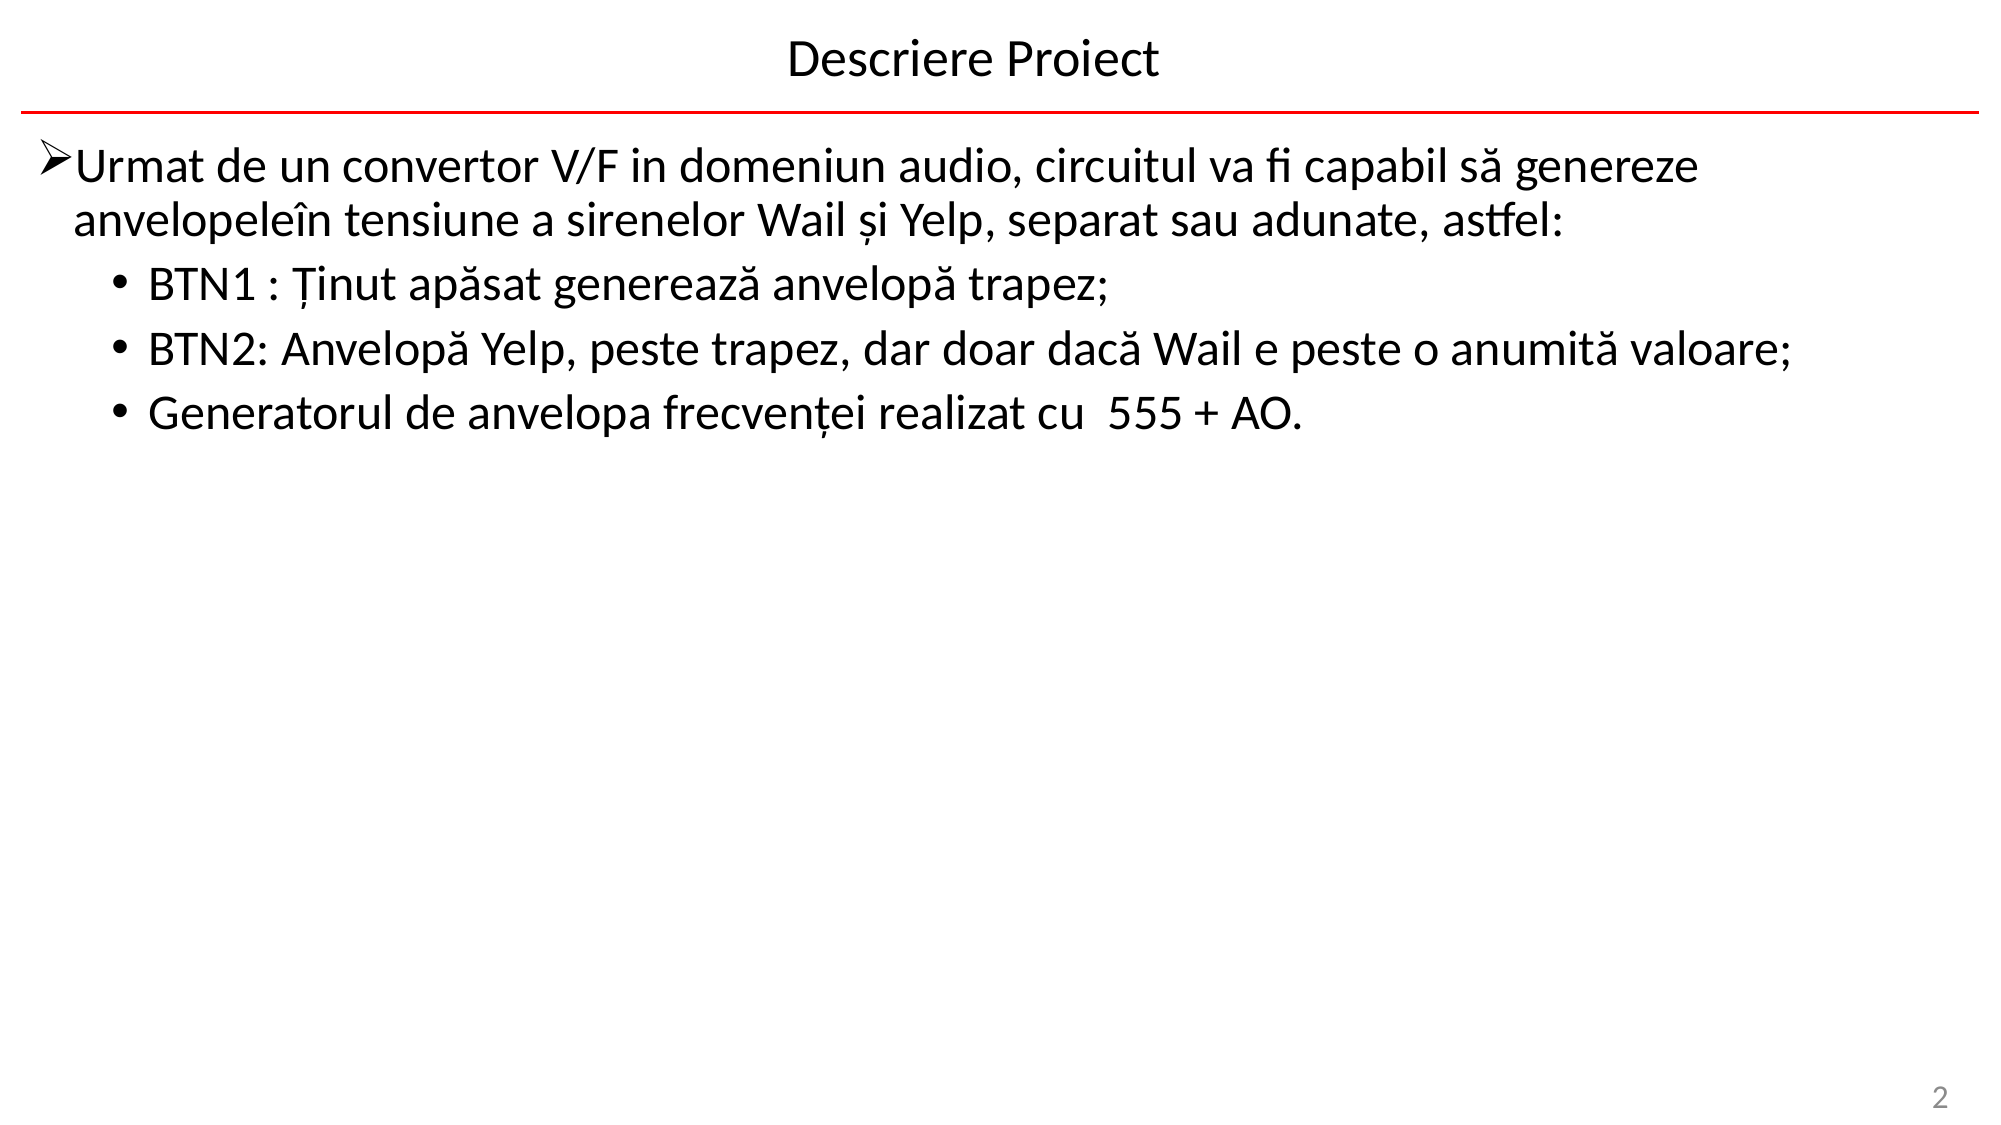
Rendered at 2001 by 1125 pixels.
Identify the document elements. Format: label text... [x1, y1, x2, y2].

title Descriere Proiect [111, 22, 1837, 96]
slide_number 2 [1513, 1065, 1964, 1125]
list Urmat de un convertor V/F in domeniun audio, circuitul va fi capabil să genereze anvelopeleîn tensiune a sirenelor Wail și Yelp, separat sau adunate, astfel: BTN1 : Ținut apăsat generează anvelopă trapez; BTN2: Anvelopă Yelp, peste trapez, dar doar dacă Wail e peste o anumită valoare; Generatorul de anvelopa frecvenței realizat cu 555 + AO. [21, 131, 1964, 1125]
